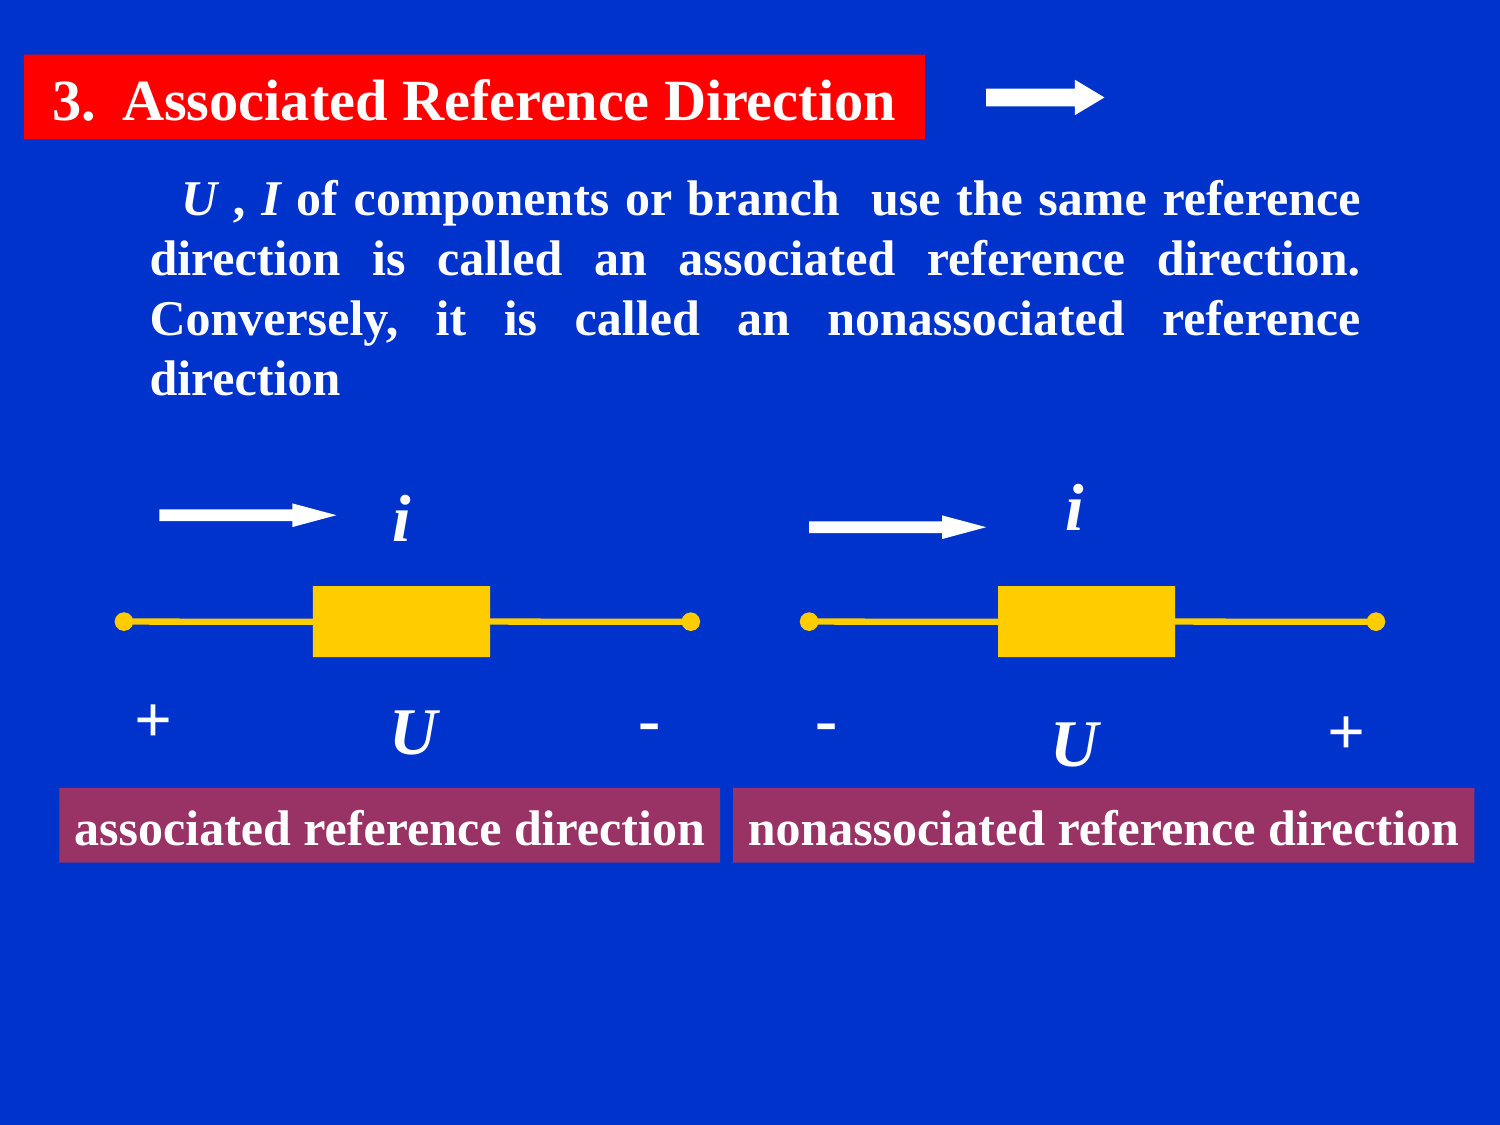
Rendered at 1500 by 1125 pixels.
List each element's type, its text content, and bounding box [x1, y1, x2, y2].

text_box i [1033, 456, 1117, 551]
text_box [962, 79, 1105, 116]
text_box [998, 586, 1176, 658]
text_box U [1021, 692, 1128, 788]
text_box nonassociated reference direction [733, 787, 1475, 863]
text_box [802, 615, 999, 628]
text_box i [360, 467, 443, 563]
text_box associated reference direction [59, 787, 721, 863]
text_box - [596, 668, 703, 764]
text_box + [100, 668, 207, 764]
text_box [117, 615, 313, 628]
text_box [1175, 615, 1383, 628]
text_box + [1293, 680, 1400, 776]
text_box U , I of components or branch use the same reference direction is called an associated reference direction. Conversely, it is called an nonassociated reference direction [41, 158, 1376, 413]
text_box 3. Associated Reference Direction [23, 54, 925, 140]
text_box [809, 515, 987, 540]
text_box [490, 615, 698, 628]
text_box [159, 503, 337, 528]
text_box U [360, 680, 467, 776]
text_box - [773, 668, 880, 764]
text_box [312, 586, 491, 658]
